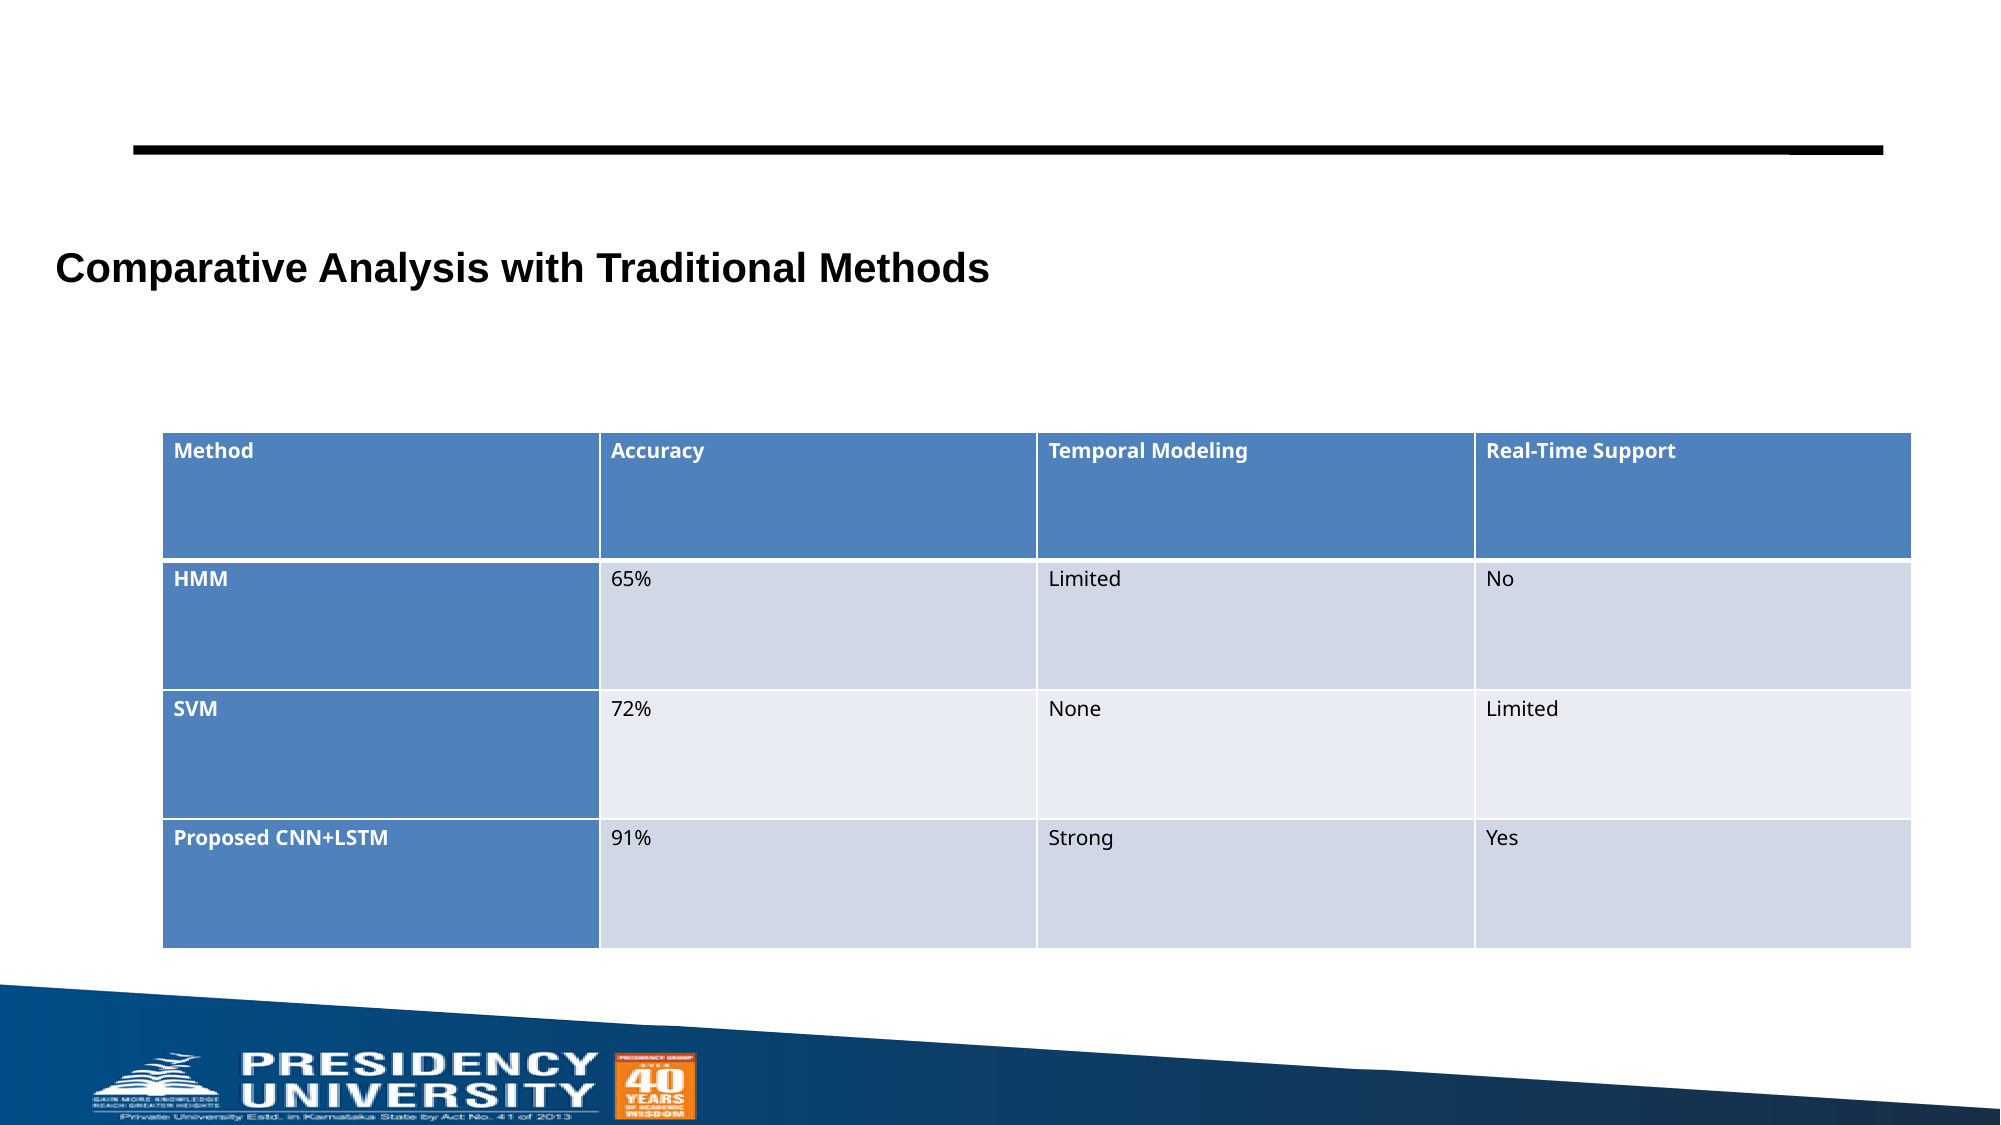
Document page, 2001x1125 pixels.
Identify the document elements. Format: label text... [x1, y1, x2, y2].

table_header Temporal Modeling [1038, 433, 1474, 558]
table_header Method [163, 433, 599, 558]
table_cell Limited [1038, 563, 1474, 689]
table_cell 91% [601, 820, 1036, 948]
table_cell SVM [163, 691, 599, 818]
table_cell 65% [601, 563, 1036, 689]
table_cell None [1038, 691, 1474, 818]
table_cell Yes [1476, 820, 1911, 948]
table_cell No [1476, 563, 1911, 689]
table_cell 72% [601, 691, 1036, 818]
table_cell Proposed CNN+LSTM [163, 820, 599, 948]
picture [0, 982, 2000, 1125]
table_cell Limited [1476, 691, 1911, 818]
table_cell Strong [1038, 820, 1474, 948]
table_header Real-Time Support [1476, 433, 1911, 558]
table_header Accuracy [601, 433, 1036, 558]
text_box Comparative Analysis with Traditional Methods [32, 232, 1007, 298]
table_cell HMM [163, 563, 599, 689]
